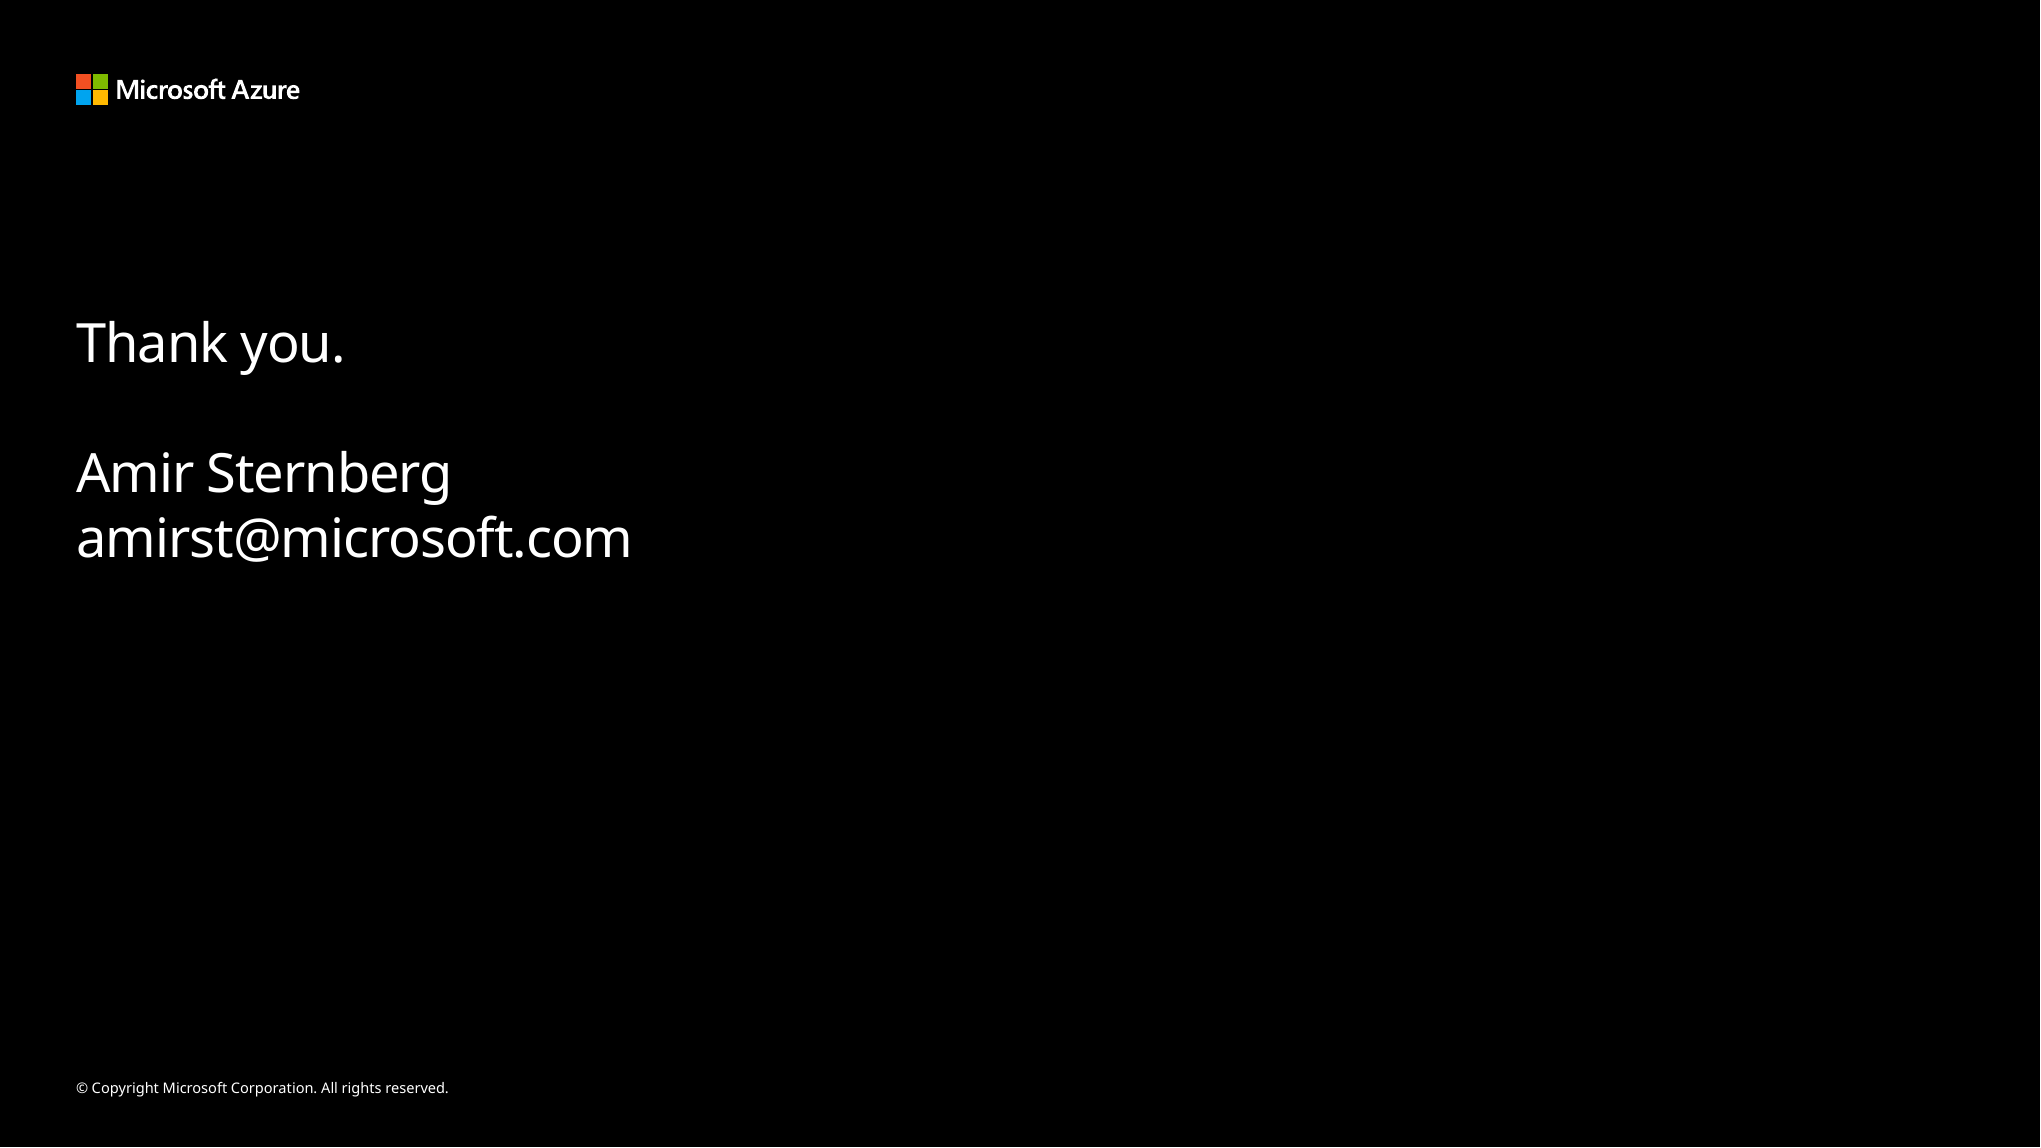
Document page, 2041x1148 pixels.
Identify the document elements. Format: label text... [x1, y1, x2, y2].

title Thank you. Amir Sternberg amirst@microsoft.com [76, 308, 1324, 556]
